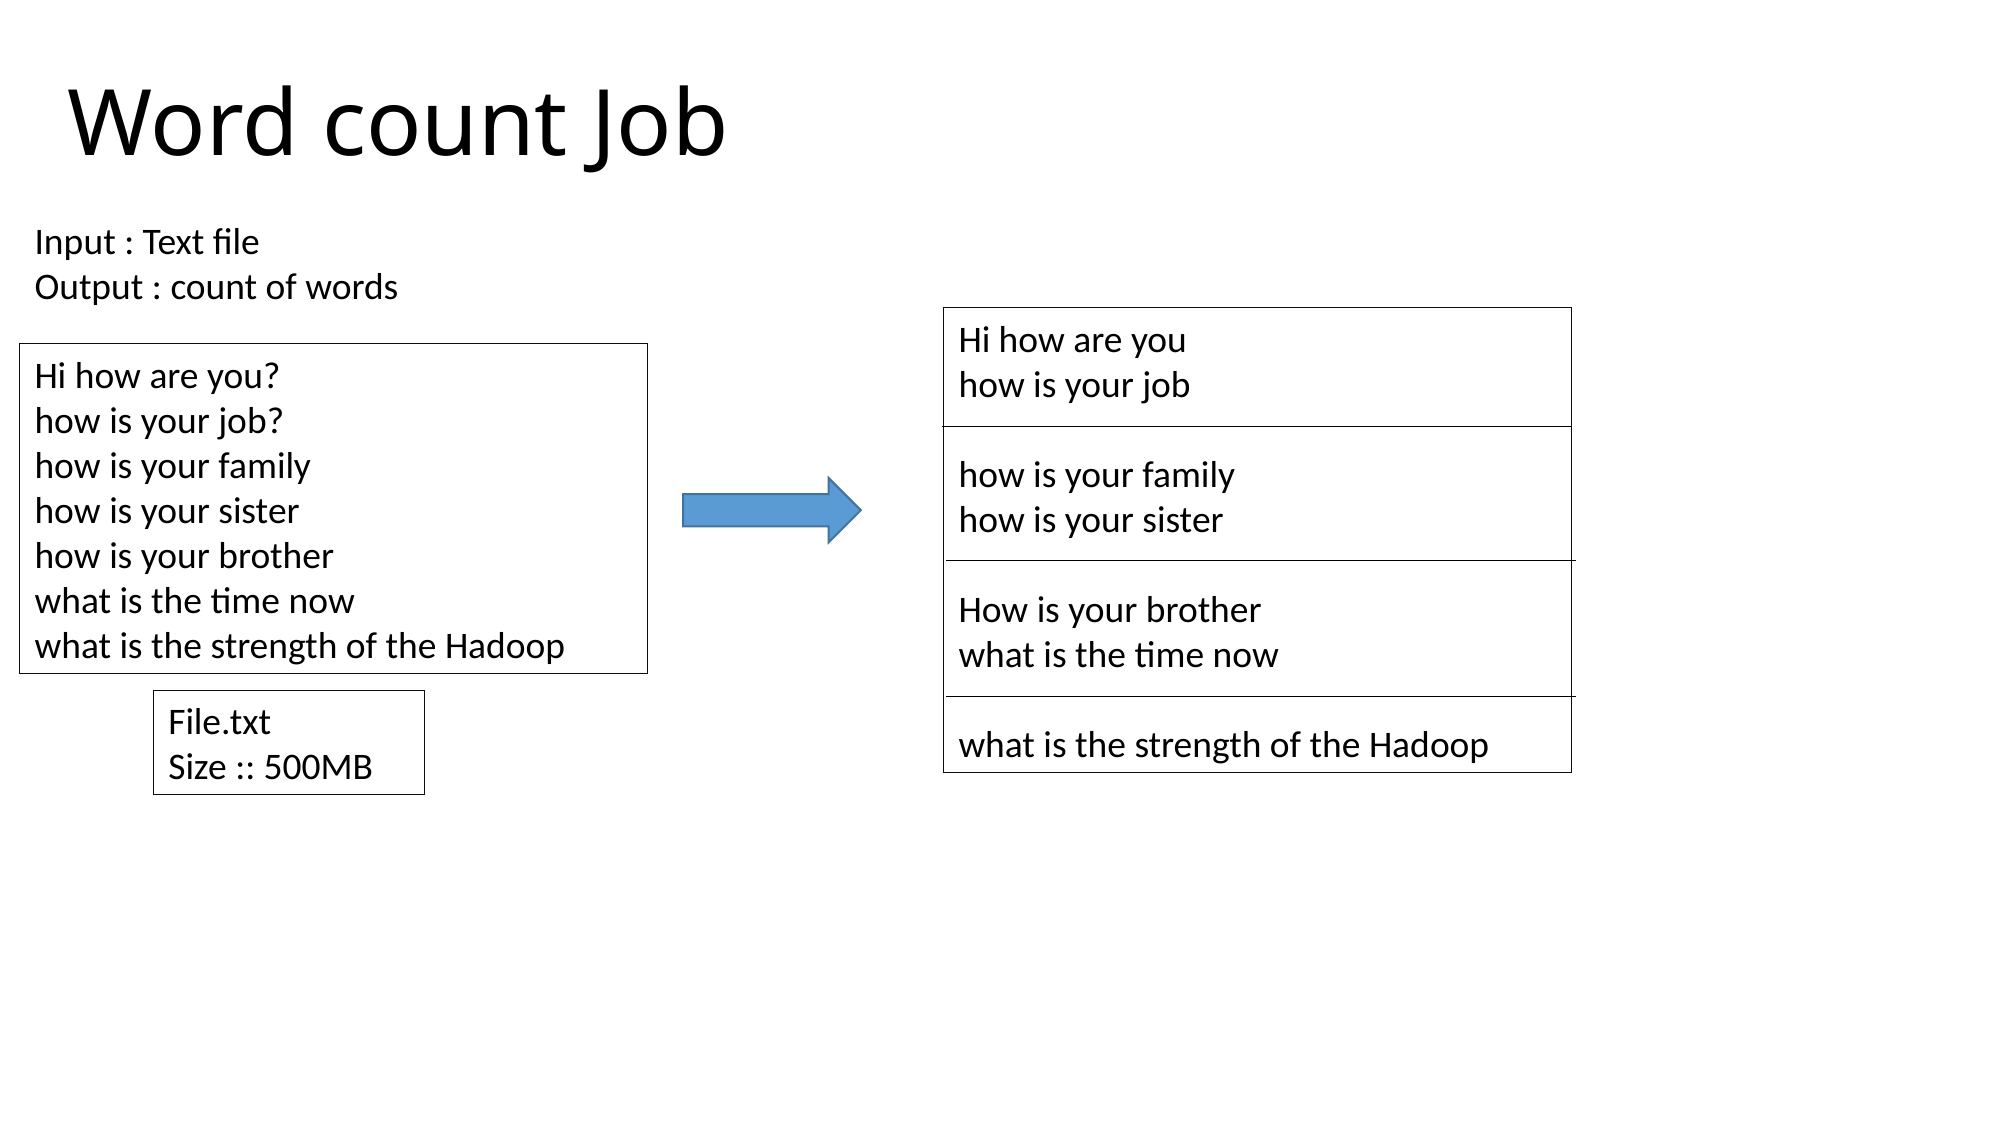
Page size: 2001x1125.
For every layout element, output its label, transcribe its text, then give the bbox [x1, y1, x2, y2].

text_box Input : Text file Output : count of words [19, 209, 671, 315]
text_box File.txt Size :: 500MB [153, 690, 425, 795]
text_box Hi how are you how is your job how is your family how is your sister How is your brother what is the time now what is the strength of the Hadoop [943, 427, 1572, 773]
text_box Hi how are you how is your job how is your family how is your sister How is your brother what is the time now what is the strength of the Hadoop [943, 307, 1572, 426]
text_box Hi how are you? how is your job? how is your family how is your sister how is your brother what is the time now what is the strength of the Hadoop [19, 343, 648, 674]
text_box [682, 475, 863, 545]
title Word count Job [52, 16, 1778, 234]
